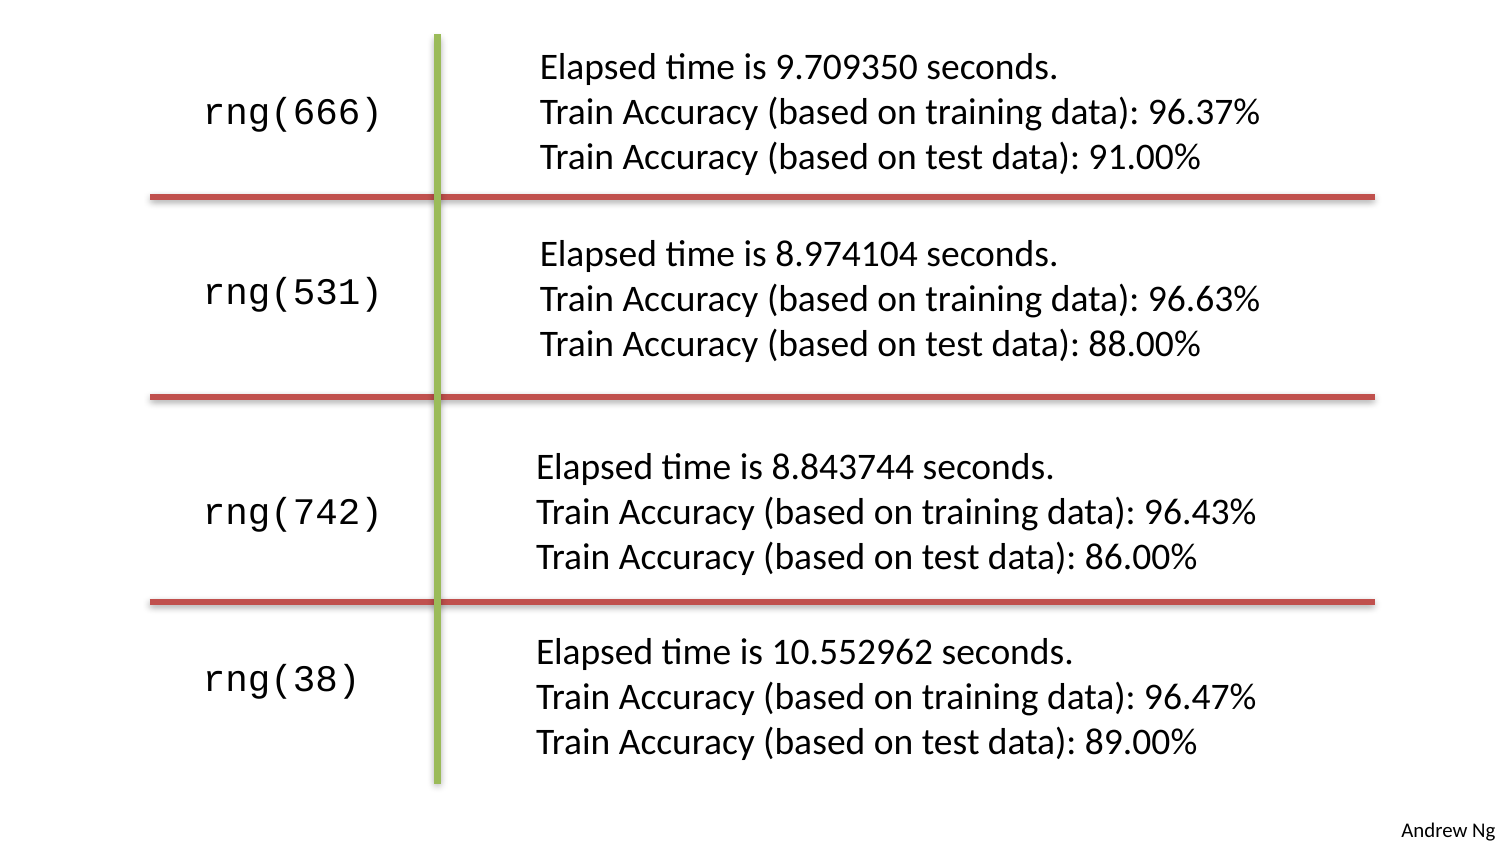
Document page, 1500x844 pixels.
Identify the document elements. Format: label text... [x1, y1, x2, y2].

text_box Elapsed time is 8.843744 seconds. Train Accuracy (based on training data): 96.43% Train Accuracy (based on test data): 86.00% [521, 434, 1313, 584]
text_box Elapsed time is 9.709350 seconds. Train Accuracy (based on training data): 96.37% Train Accuracy (based on test data): 91.00% [525, 34, 1325, 185]
text_box Elapsed time is 8.974104 seconds. Train Accuracy (based on training data): 96.63% Train Accuracy (based on test data): 88.00% [525, 221, 1375, 372]
text_box rng(531) [188, 259, 398, 320]
text_box Elapsed time is 10.552962 seconds. Train Accuracy (based on training data): 96.47% Train Accuracy (based on test data): 89.00% [521, 619, 1359, 770]
text_box rng(666) [188, 79, 398, 140]
text_box rng(742) [188, 479, 398, 540]
text_box rng(38) [188, 646, 376, 707]
